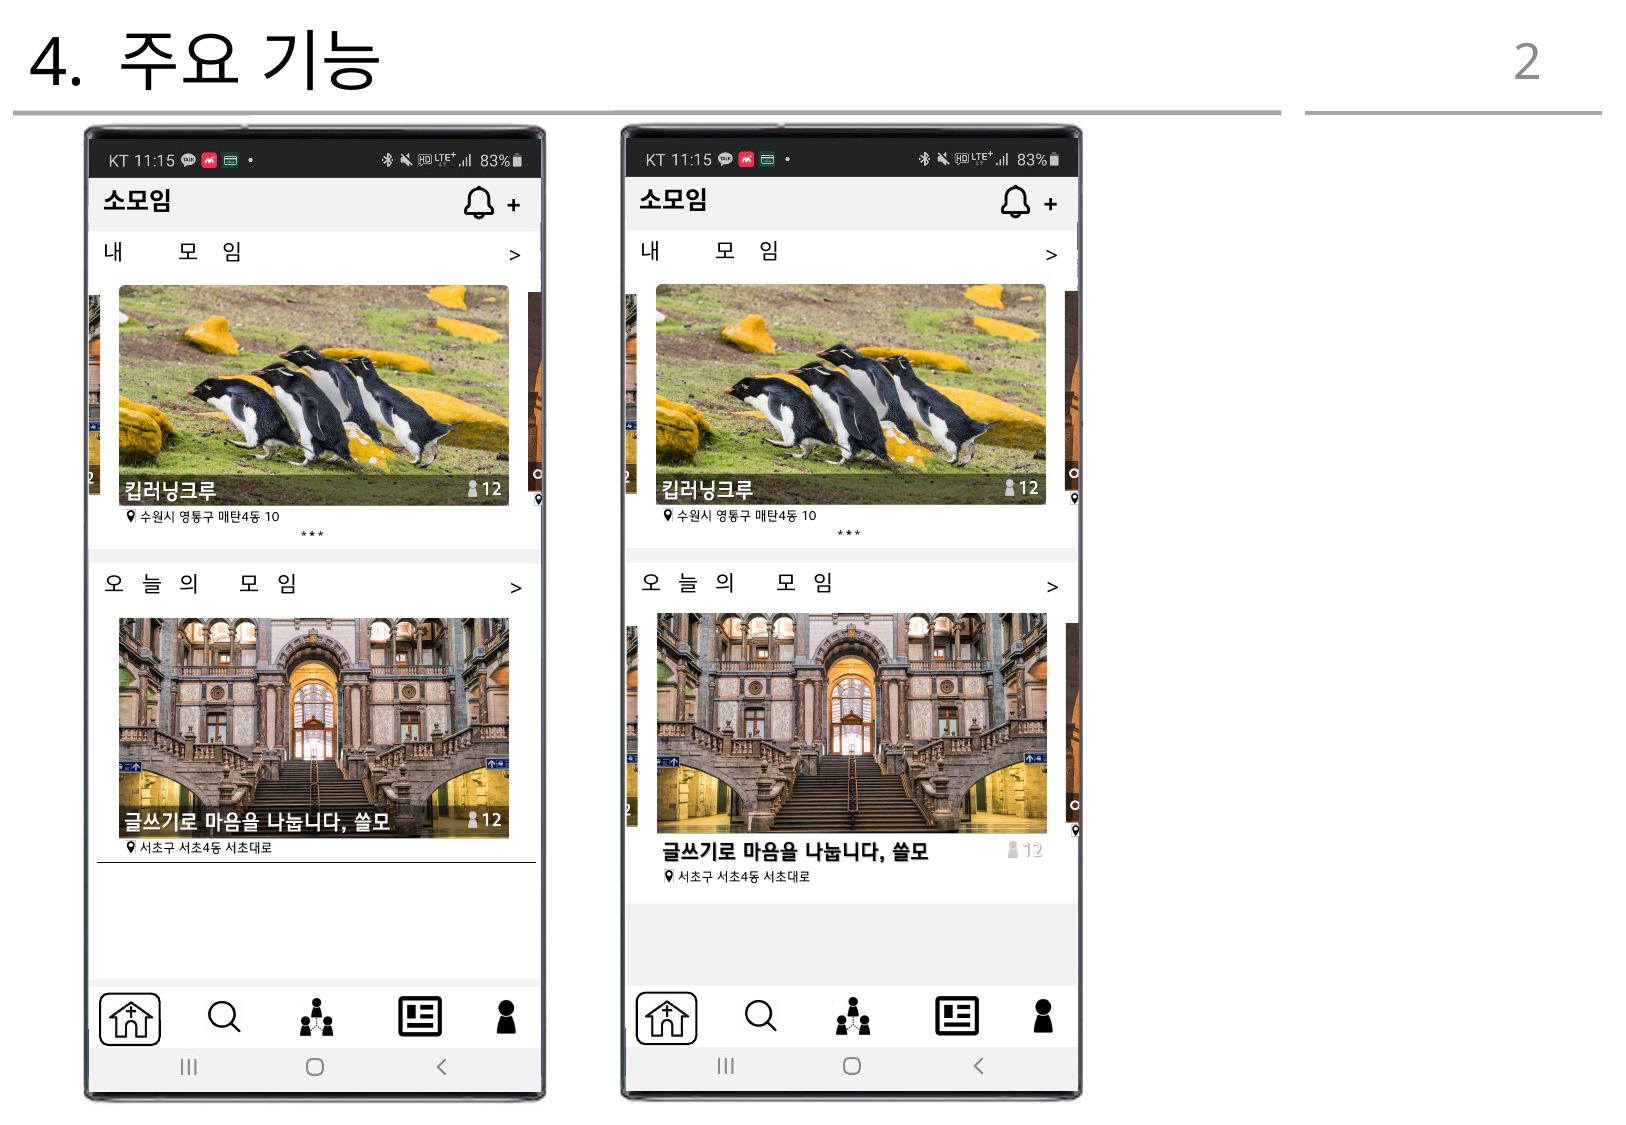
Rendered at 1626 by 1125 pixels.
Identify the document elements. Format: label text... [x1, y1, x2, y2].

picture [296, 995, 335, 1038]
picture [203, 997, 245, 1037]
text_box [83, 123, 547, 1105]
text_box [620, 122, 1083, 1104]
picture [394, 991, 447, 1040]
picture [119, 285, 509, 532]
picture [461, 185, 497, 220]
picture [105, 996, 157, 1040]
picture [657, 613, 1047, 892]
picture [494, 998, 518, 1035]
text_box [89, 563, 542, 980]
picture [528, 291, 542, 514]
slide_number 2 [1202, 33, 1557, 94]
picture [119, 618, 509, 862]
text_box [88, 231, 541, 549]
text_box 4. 주요 기능 [14, 13, 1396, 115]
picture [88, 295, 101, 517]
